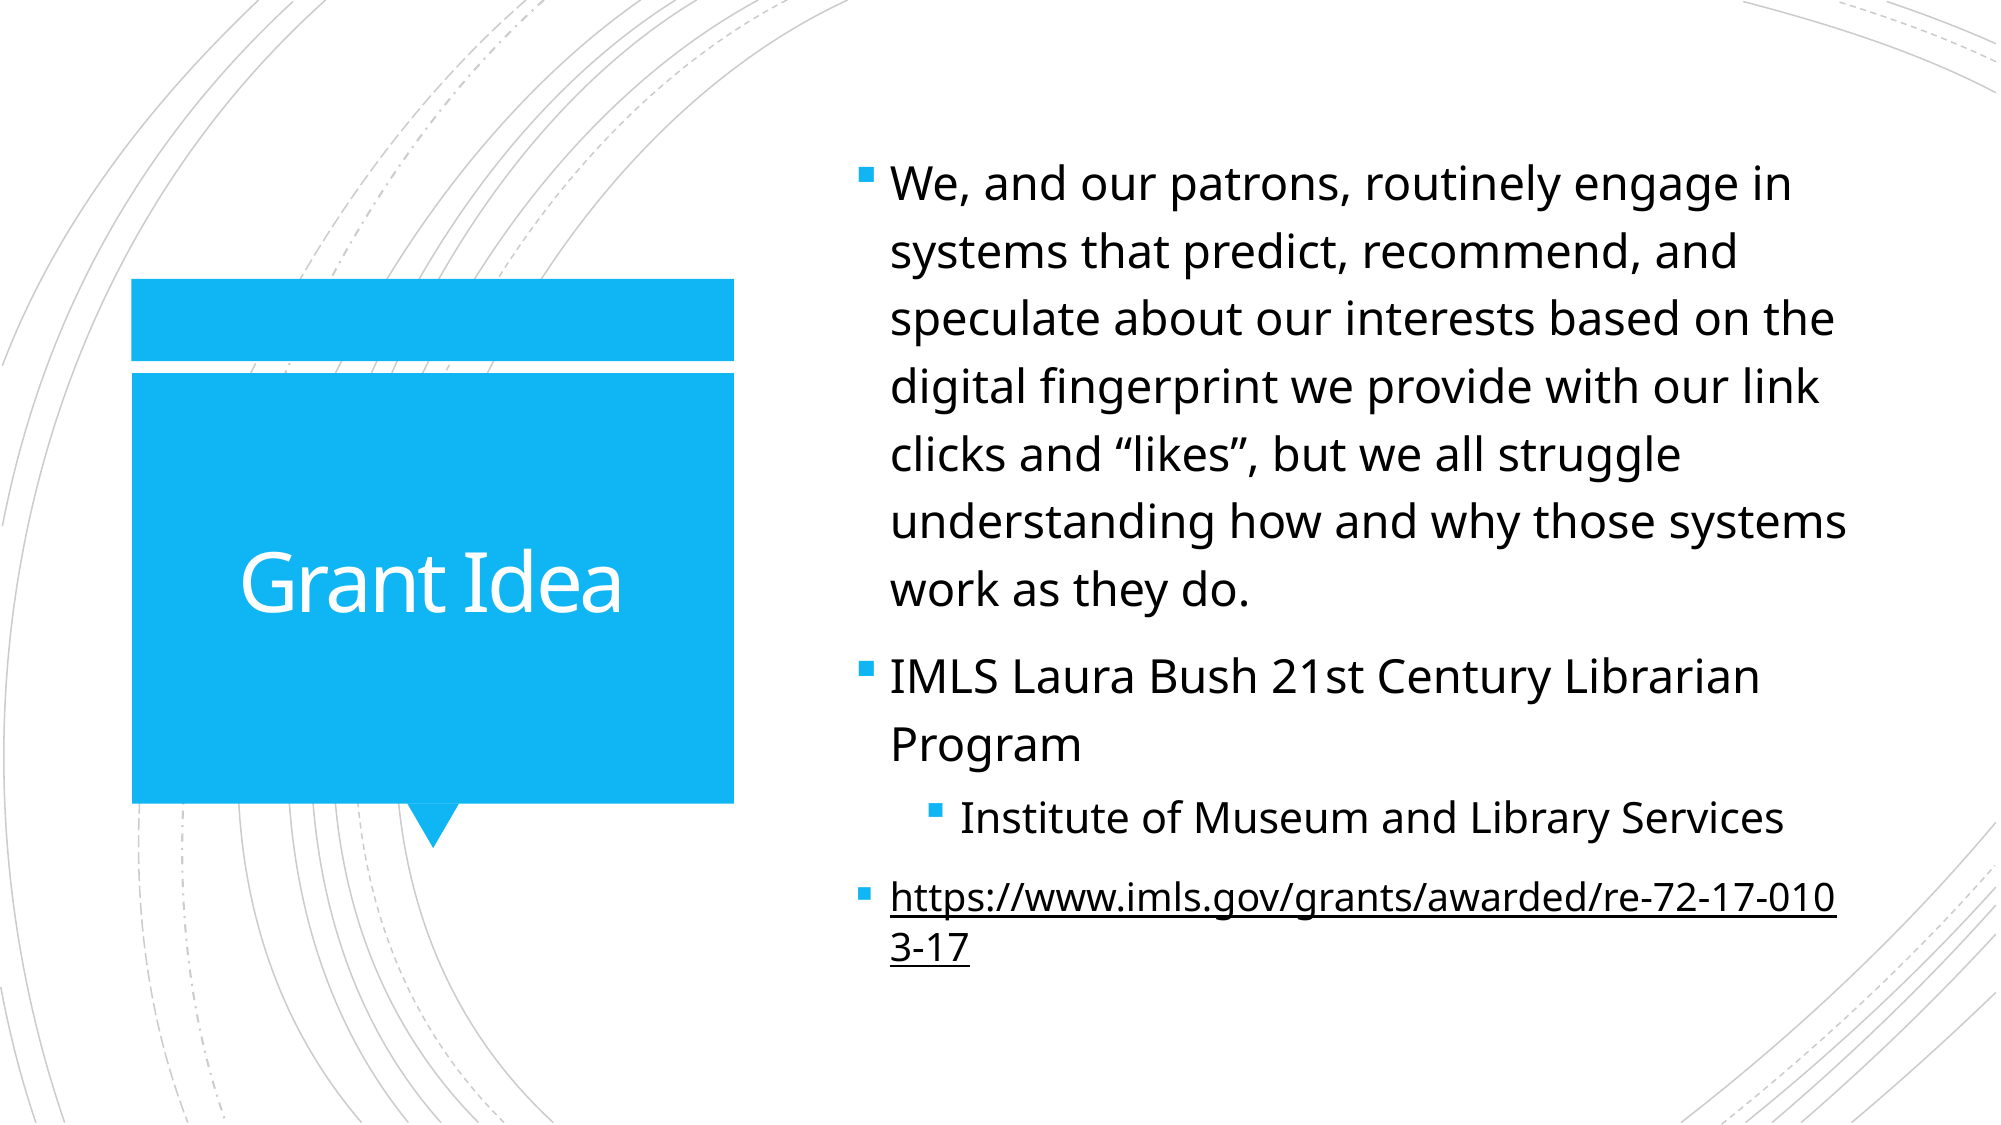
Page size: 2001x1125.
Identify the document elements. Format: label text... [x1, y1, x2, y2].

list We, and our patrons, routinely engage in systems that predict, recommend, and speculate about our interests based on the digital fingerprint we provide with our link clicks and “likes”, but we all struggle understanding how and why those systems work as they do. IMLS Laura Bush 21st Century Librarian Program Institute of Museum and Library Services https://www.imls.gov/grants/awarded/re-72-17-0103-17 [839, 131, 1871, 993]
title Grant Idea [145, 385, 720, 789]
